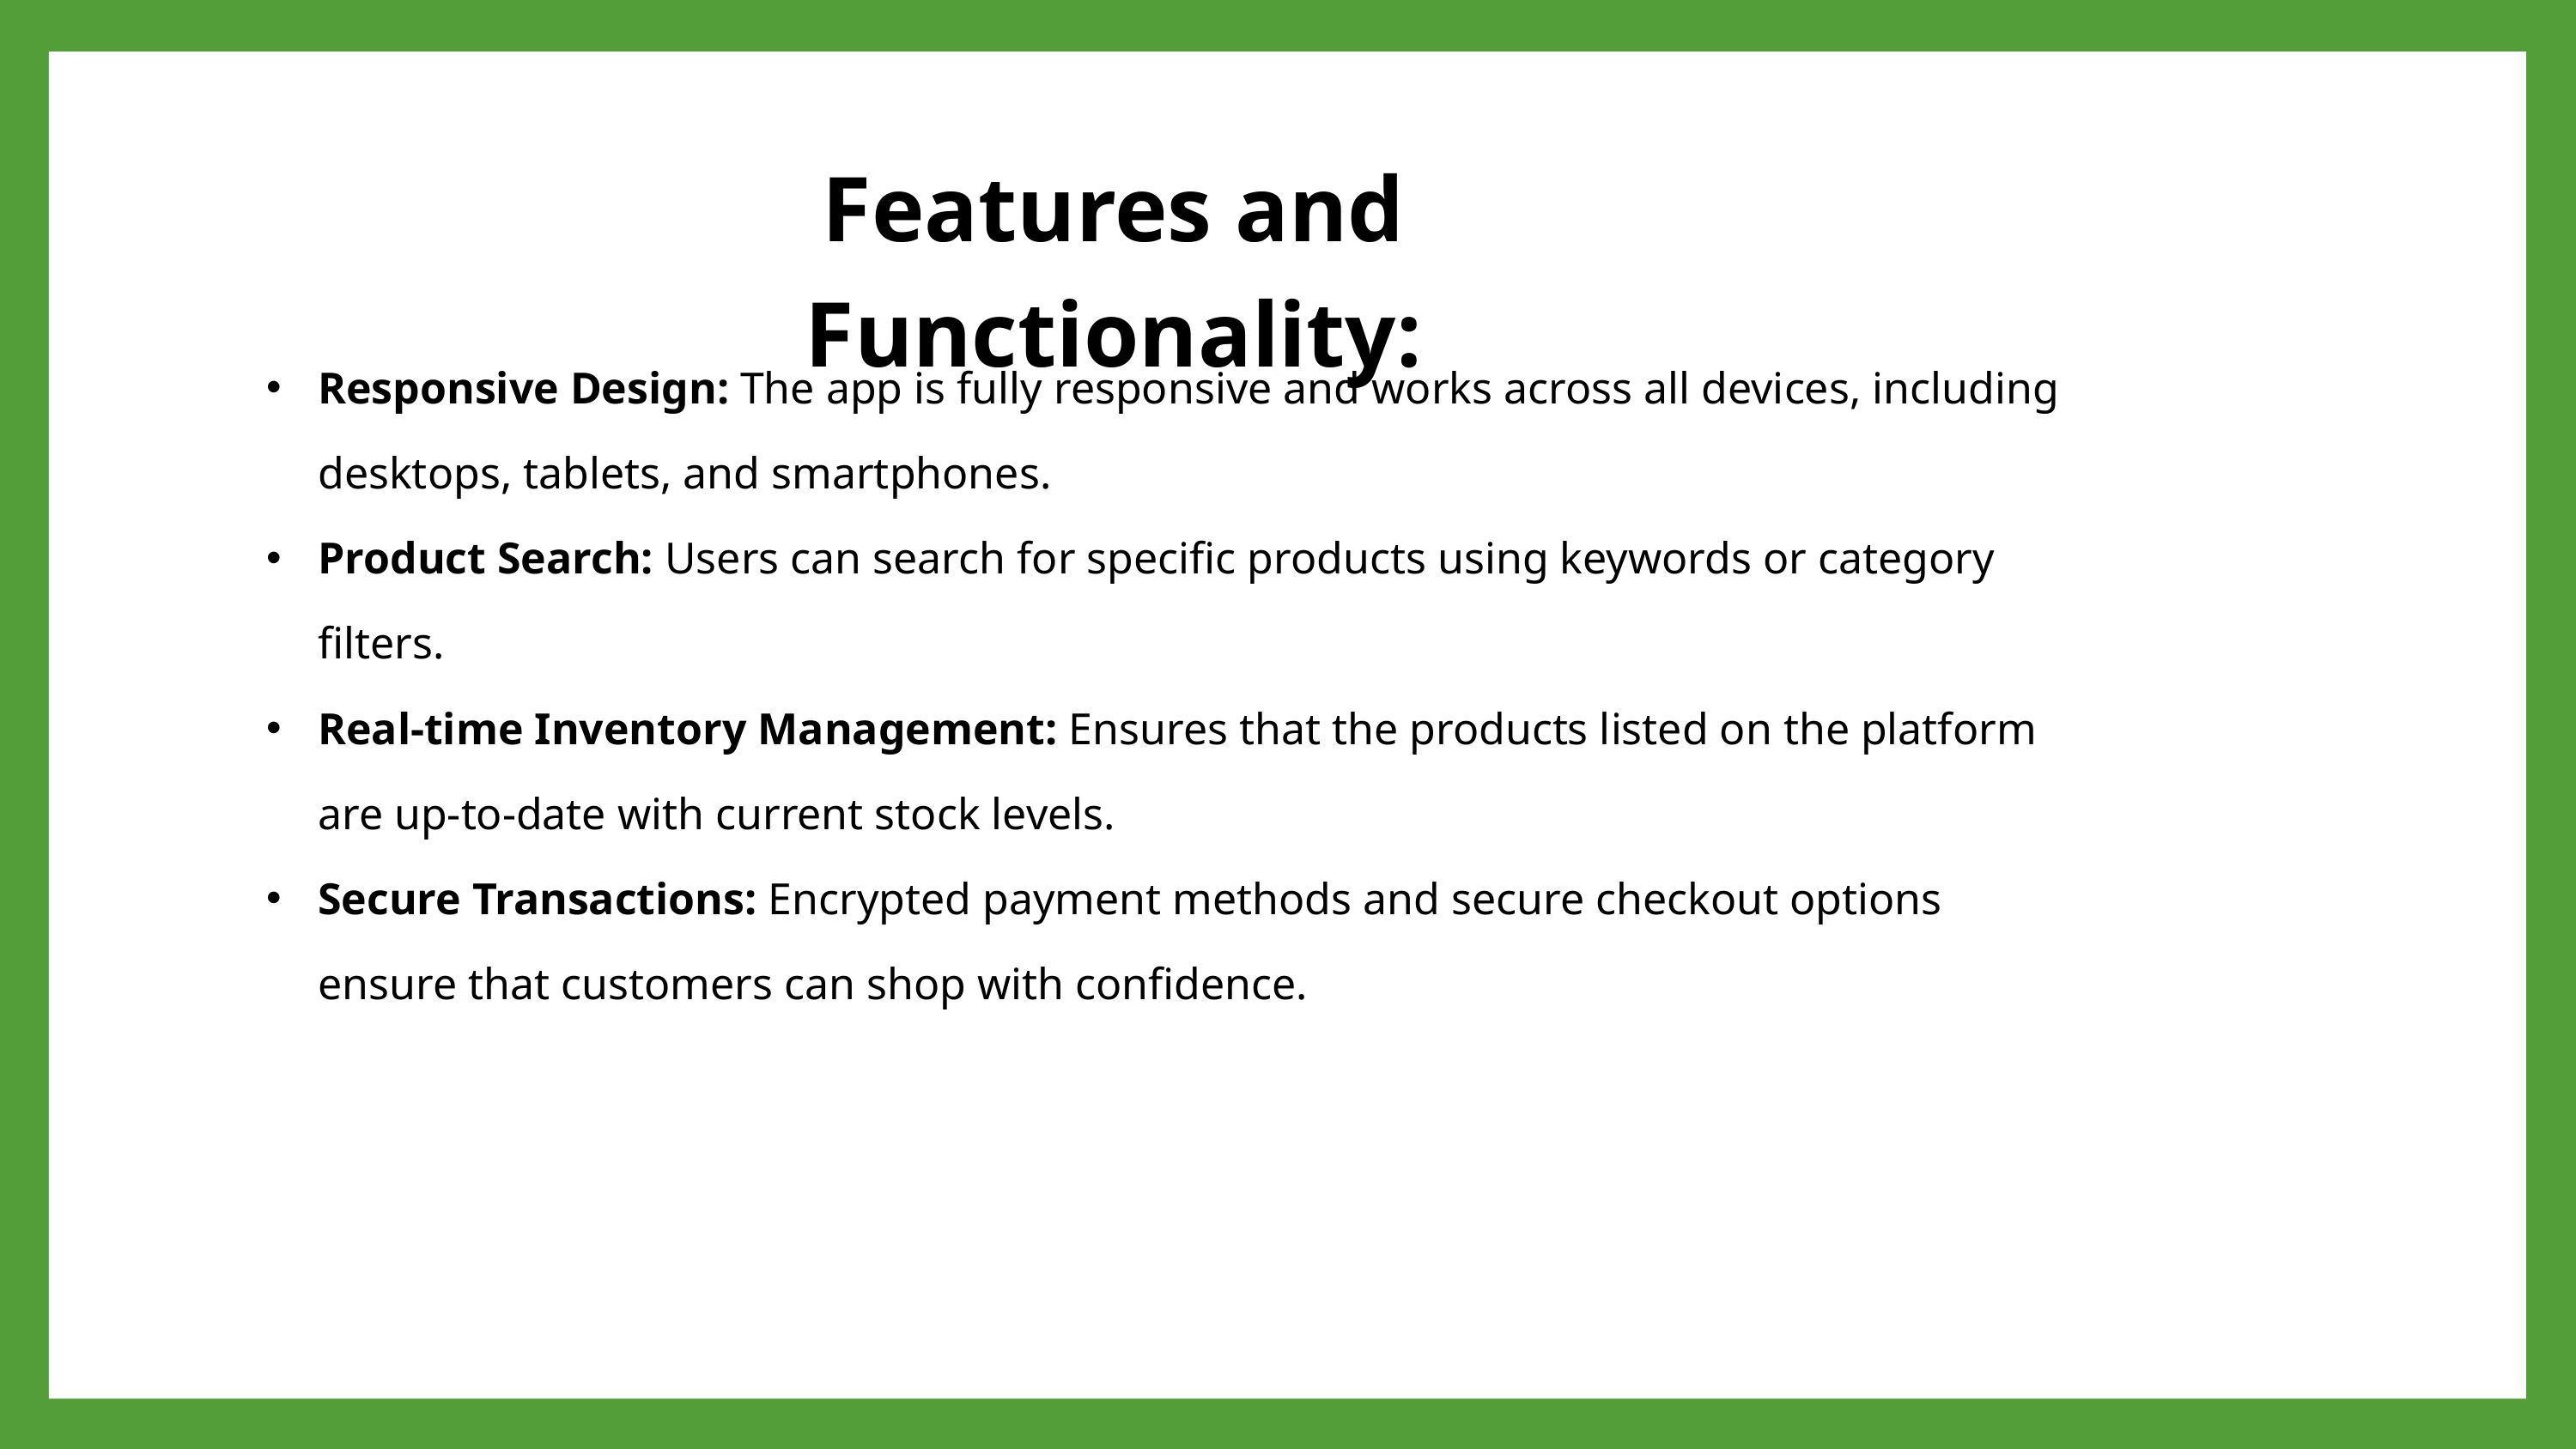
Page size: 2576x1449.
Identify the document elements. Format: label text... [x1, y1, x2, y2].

text_box Responsive Design: The app is fully responsive and works across all devices, including desktops, tablets, and smartphones. Product Search: Users can search for specific products using keywords or category filters. Real-time Inventory Management: Ensures that the products listed on the platform are up-to-date with current stock levels. Secure Transactions: Encrypted payment methods and secure checkout options ensure that customers can shop with confidence. [214, 327, 2067, 1094]
text_box Features and Functionality: [514, 134, 1713, 327]
